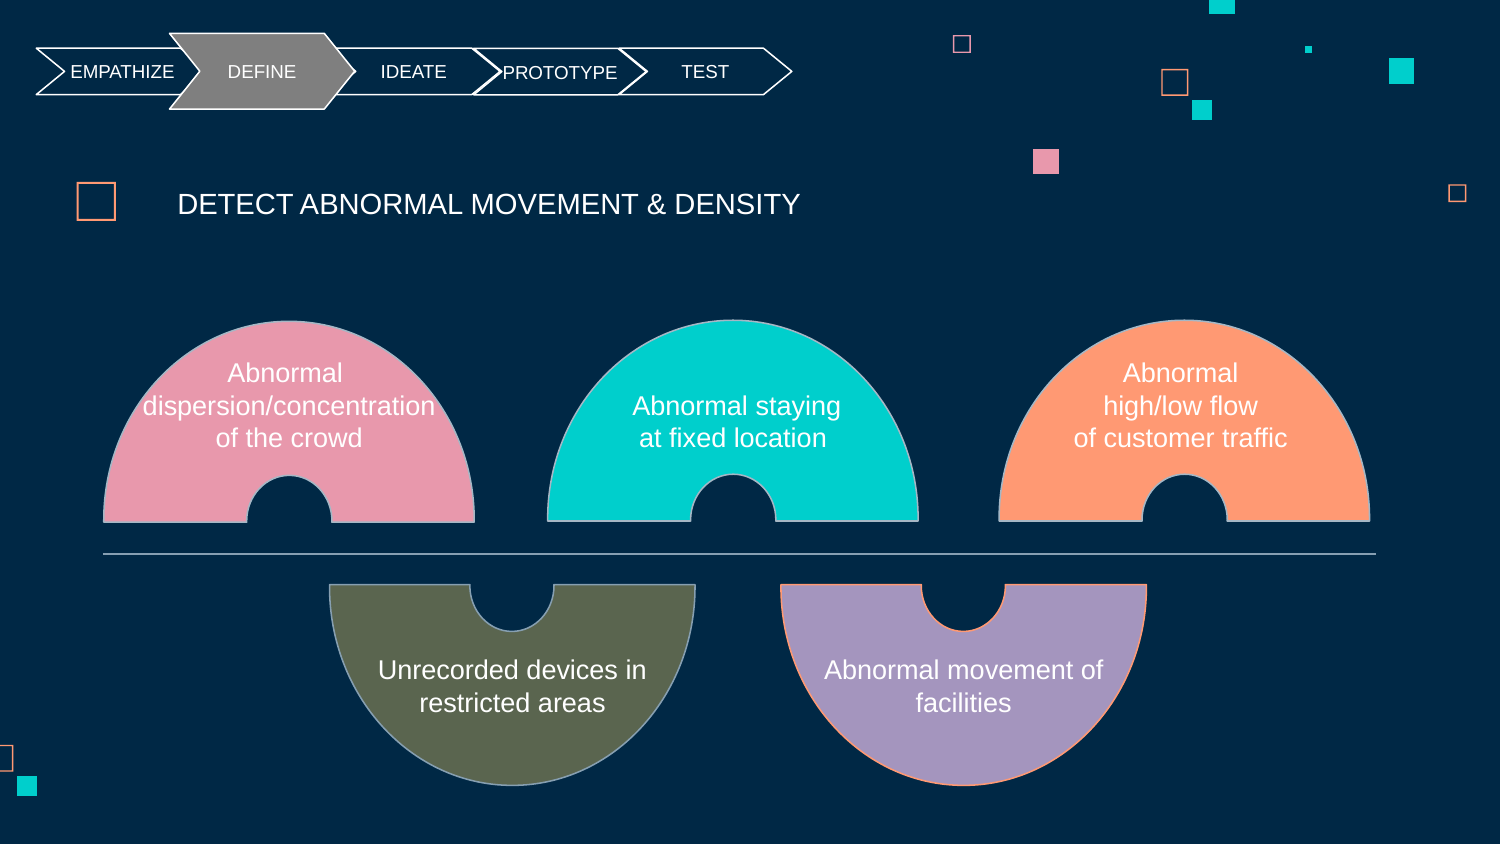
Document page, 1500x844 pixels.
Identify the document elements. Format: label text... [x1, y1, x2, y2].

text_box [102, 320, 1377, 786]
text_box DETECT ABNORMAL MOVEMENT & DENSITY [162, 177, 918, 228]
text_box [76, 181, 116, 221]
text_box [36, 33, 793, 110]
